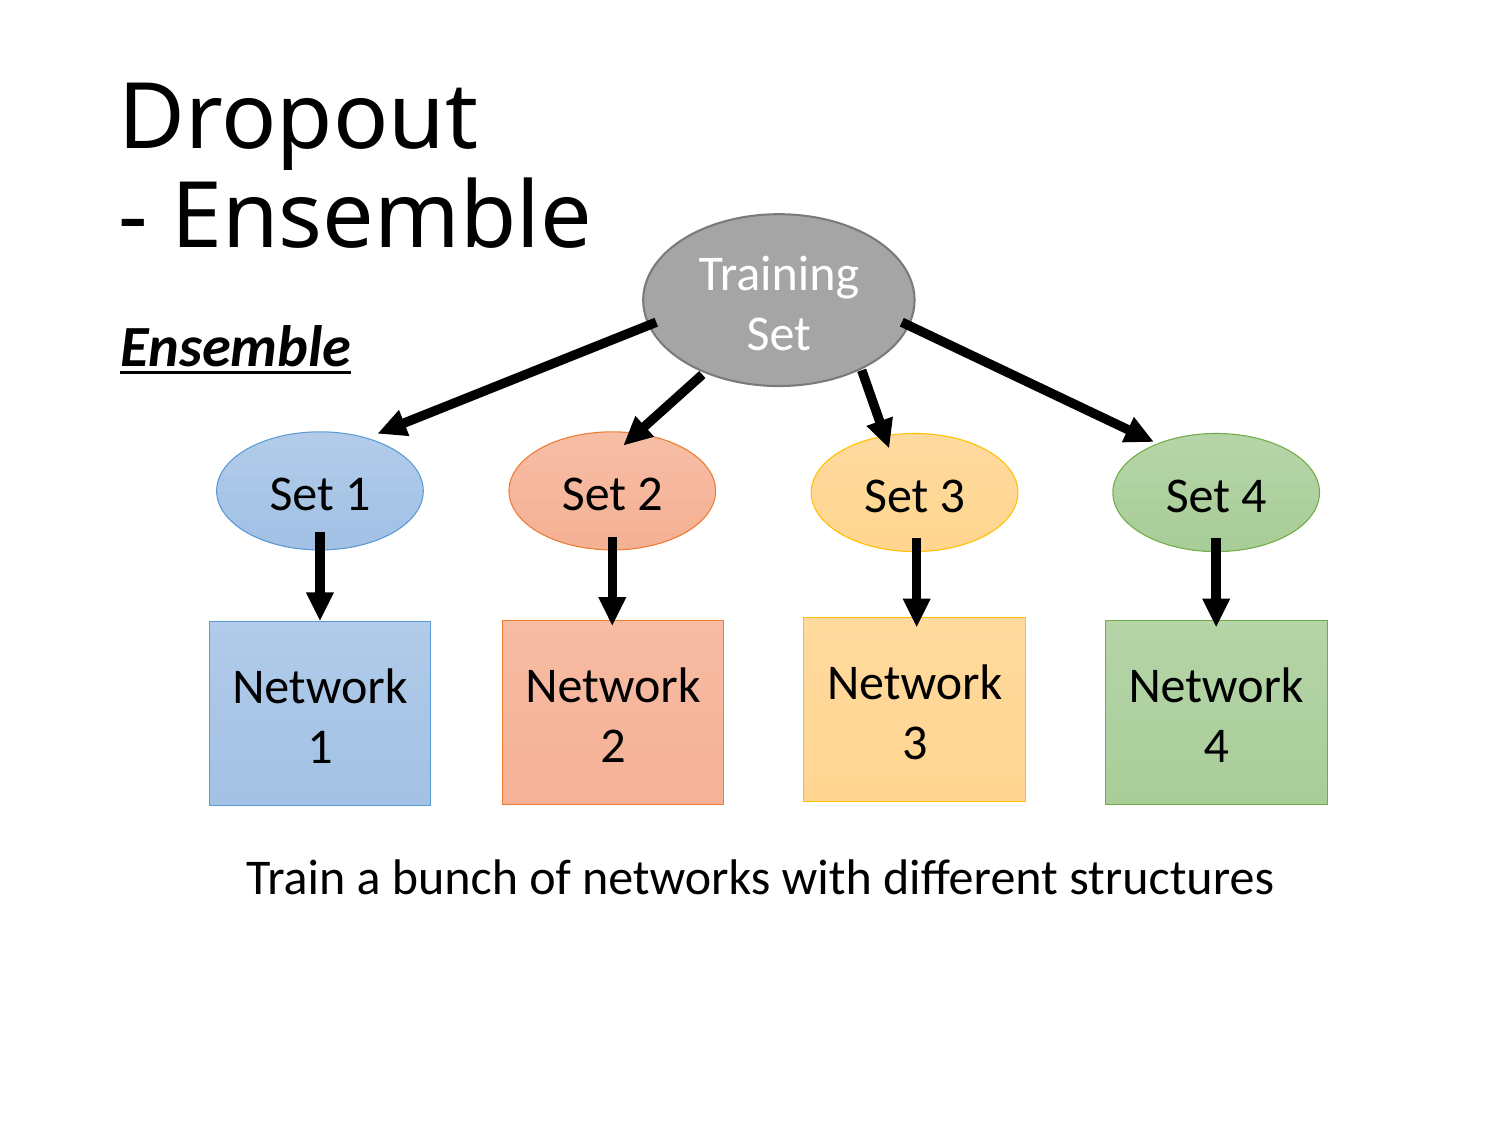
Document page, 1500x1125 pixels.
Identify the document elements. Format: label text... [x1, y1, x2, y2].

title Dropout - Ensemble [103, 59, 1397, 278]
text_box Set 1 [216, 431, 424, 551]
text_box Training Set [642, 213, 916, 388]
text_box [901, 322, 1154, 442]
text_box Ensemble [105, 301, 470, 386]
text_box Network 3 [803, 617, 1026, 802]
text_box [623, 374, 703, 446]
text_box Network 4 [1105, 620, 1328, 805]
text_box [861, 370, 889, 448]
text_box Set 2 [508, 434, 717, 551]
text_box Network 2 [502, 620, 724, 805]
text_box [378, 322, 657, 434]
text_box Train a bunch of networks with different structures [231, 837, 1378, 913]
text_box Set 4 [1112, 432, 1321, 553]
text_box Network 1 [209, 621, 431, 806]
text_box Set 3 [810, 433, 1019, 553]
